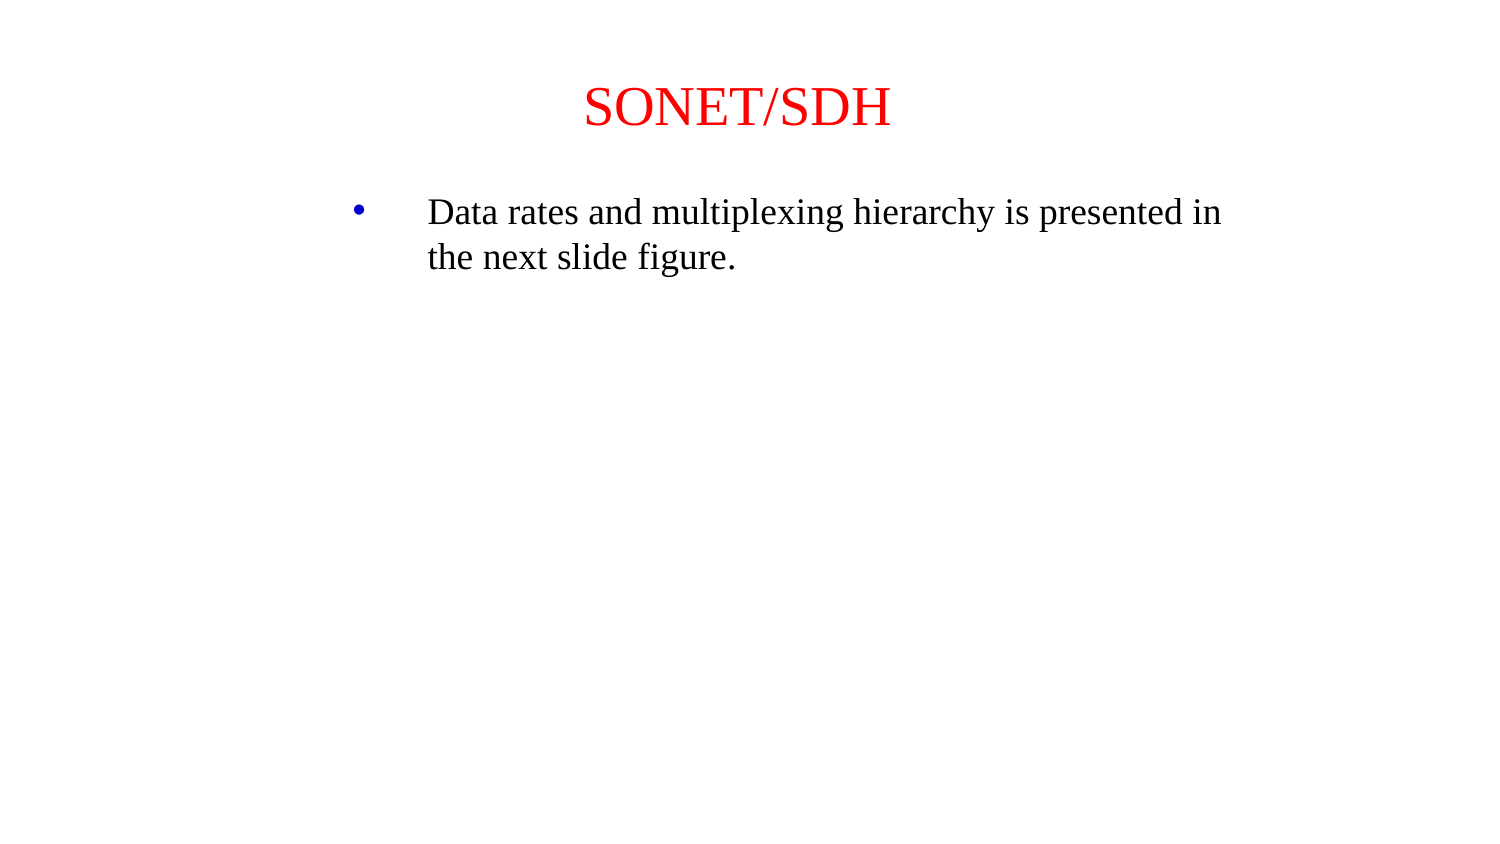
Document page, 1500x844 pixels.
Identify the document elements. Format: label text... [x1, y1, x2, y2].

list Data rates and multiplexing hierarchy is presented in the next slide figure. [328, 179, 1257, 754]
title SONET/SDH [62, 37, 1413, 169]
